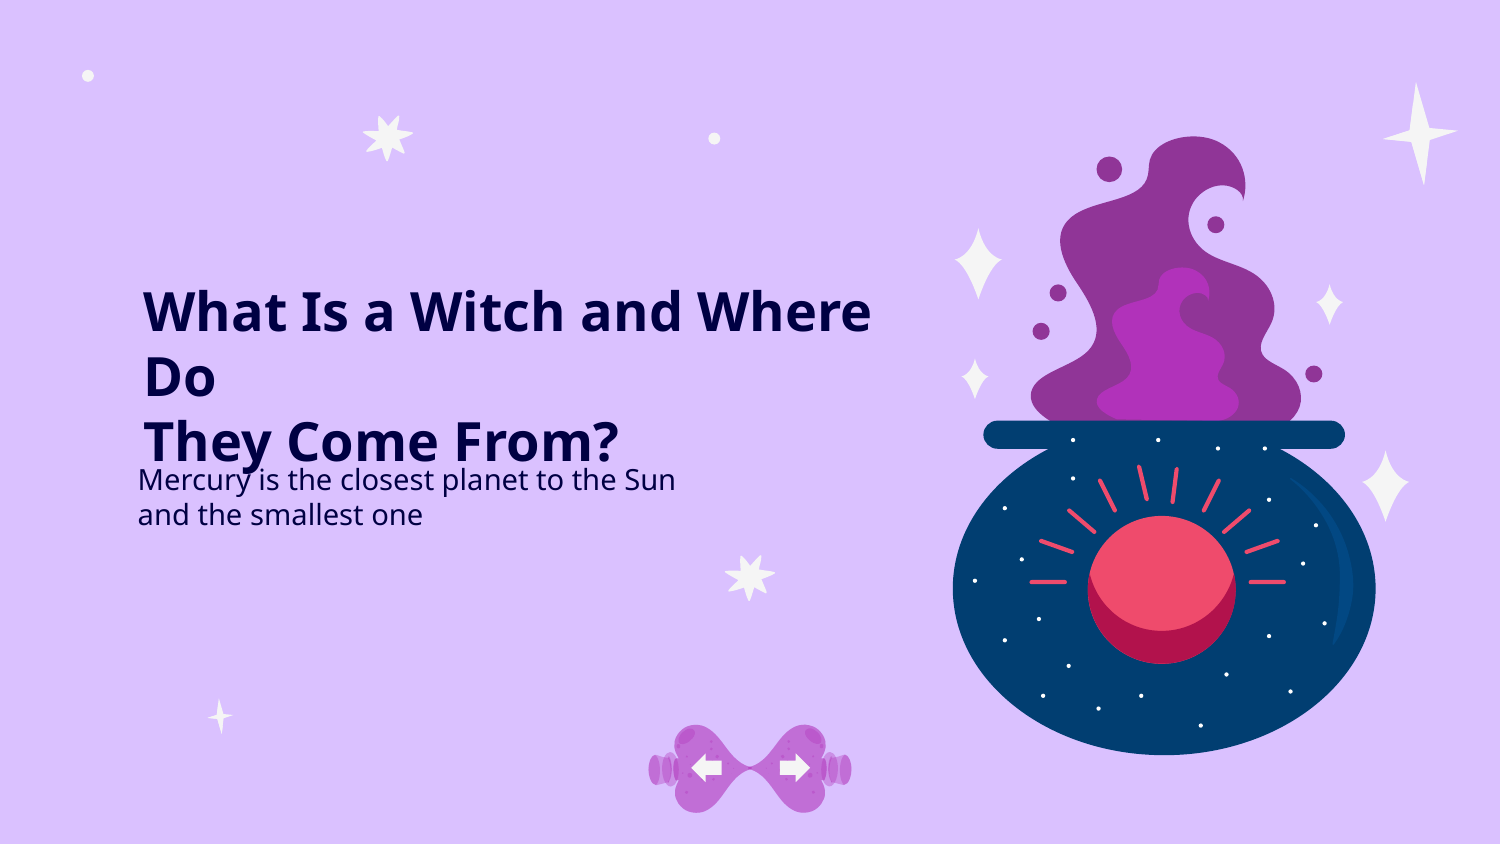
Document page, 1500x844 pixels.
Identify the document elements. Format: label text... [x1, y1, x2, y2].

list Mercury is the closest planet to the Sun and the smallest one [122, 445, 916, 573]
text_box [952, 136, 1410, 756]
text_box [757, 717, 845, 818]
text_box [655, 717, 743, 818]
title What Is a Witch and Where Do They Come From? [128, 262, 922, 418]
